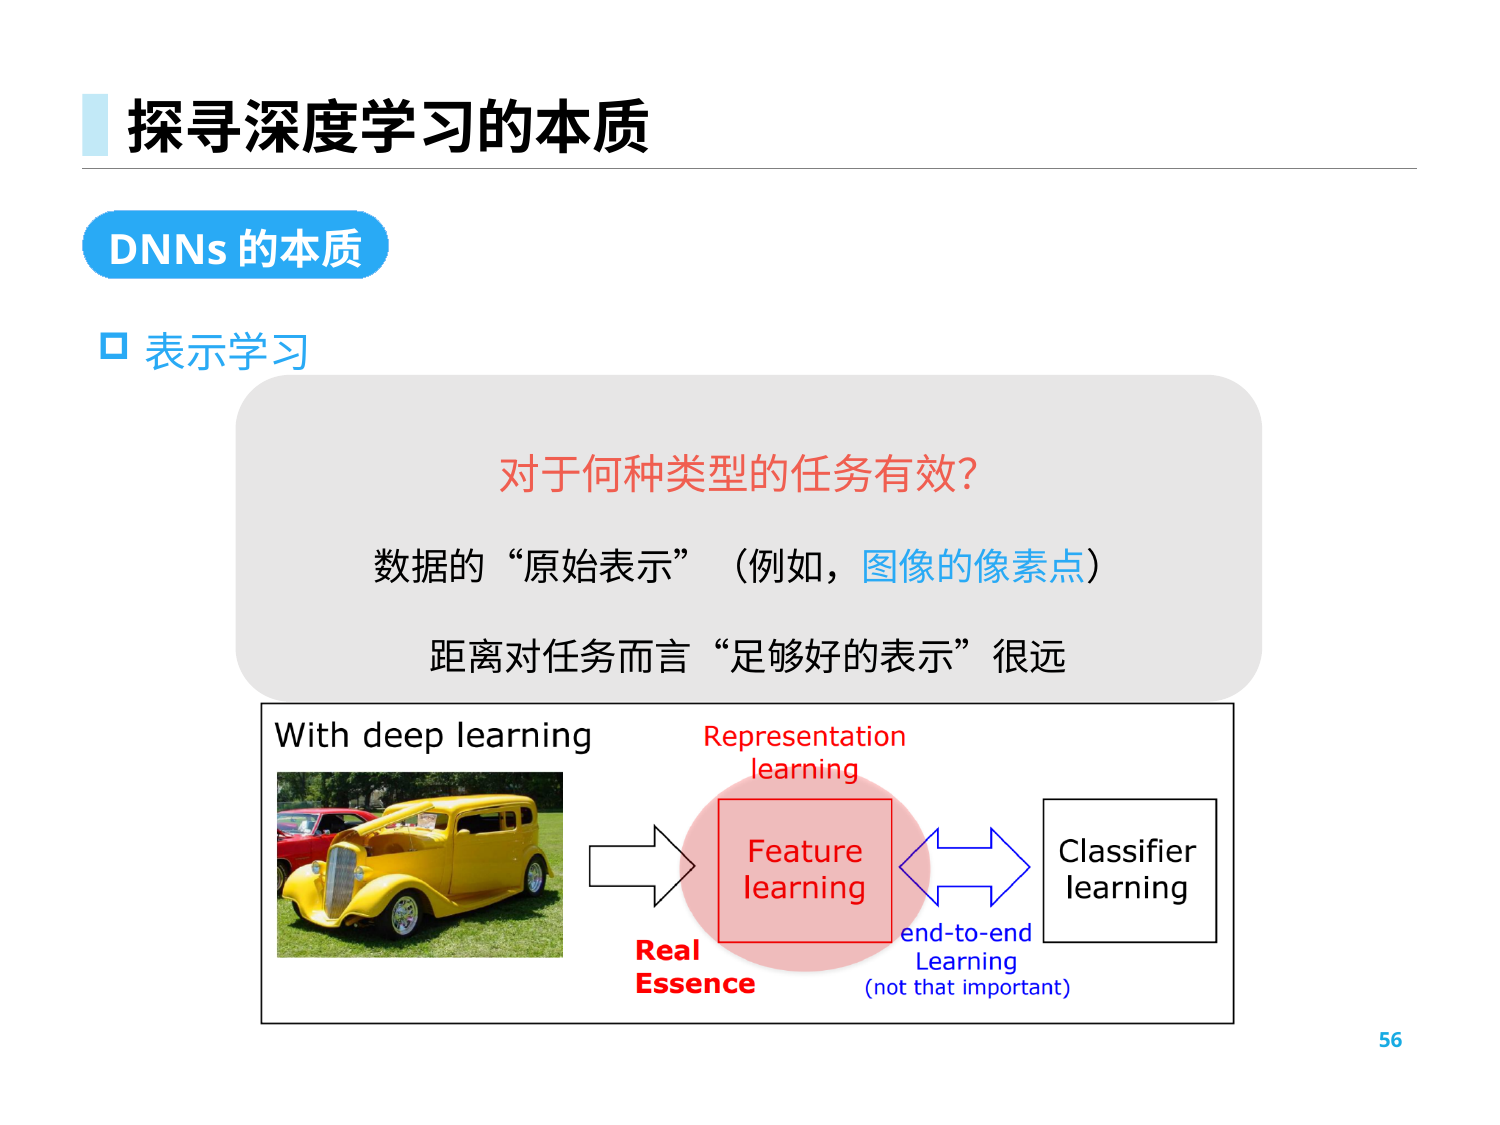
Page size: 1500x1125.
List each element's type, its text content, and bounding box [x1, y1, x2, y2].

slide_number 56 [1059, 1023, 1418, 1058]
title 探寻深度学习的本质 [111, 0, 1447, 169]
picture [255, 391, 1245, 1034]
text_box 对于何种类型的任务有效？ 数据的“原始表示”（例如，图像的像素点） 距离对任务而言“足够好的表示”很远 [235, 374, 1263, 689]
text_box 表示学习 [82, 267, 1418, 399]
text_box DNNs的本质 [82, 210, 389, 267]
